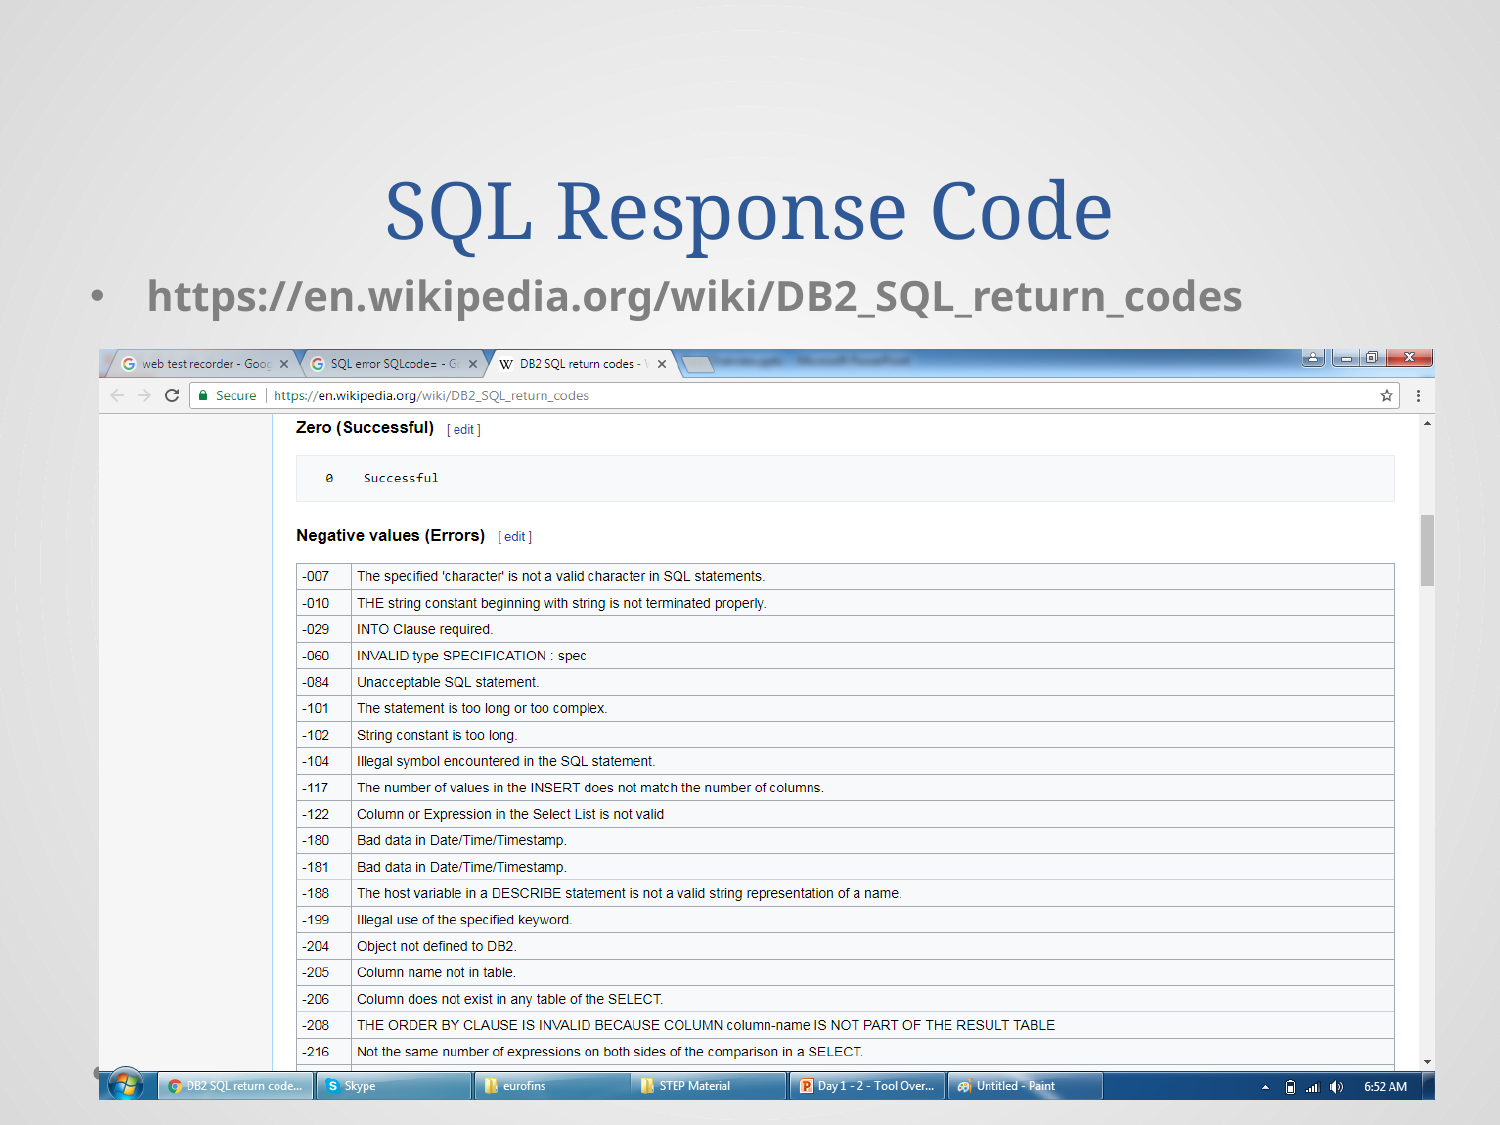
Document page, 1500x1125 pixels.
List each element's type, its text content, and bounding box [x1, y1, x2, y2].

list https://en.wikipedia.org/wiki/DB2_SQL_return_codes [75, 262, 1425, 1005]
picture [99, 349, 1435, 1101]
title SQL Response Code [75, 0, 1425, 262]
